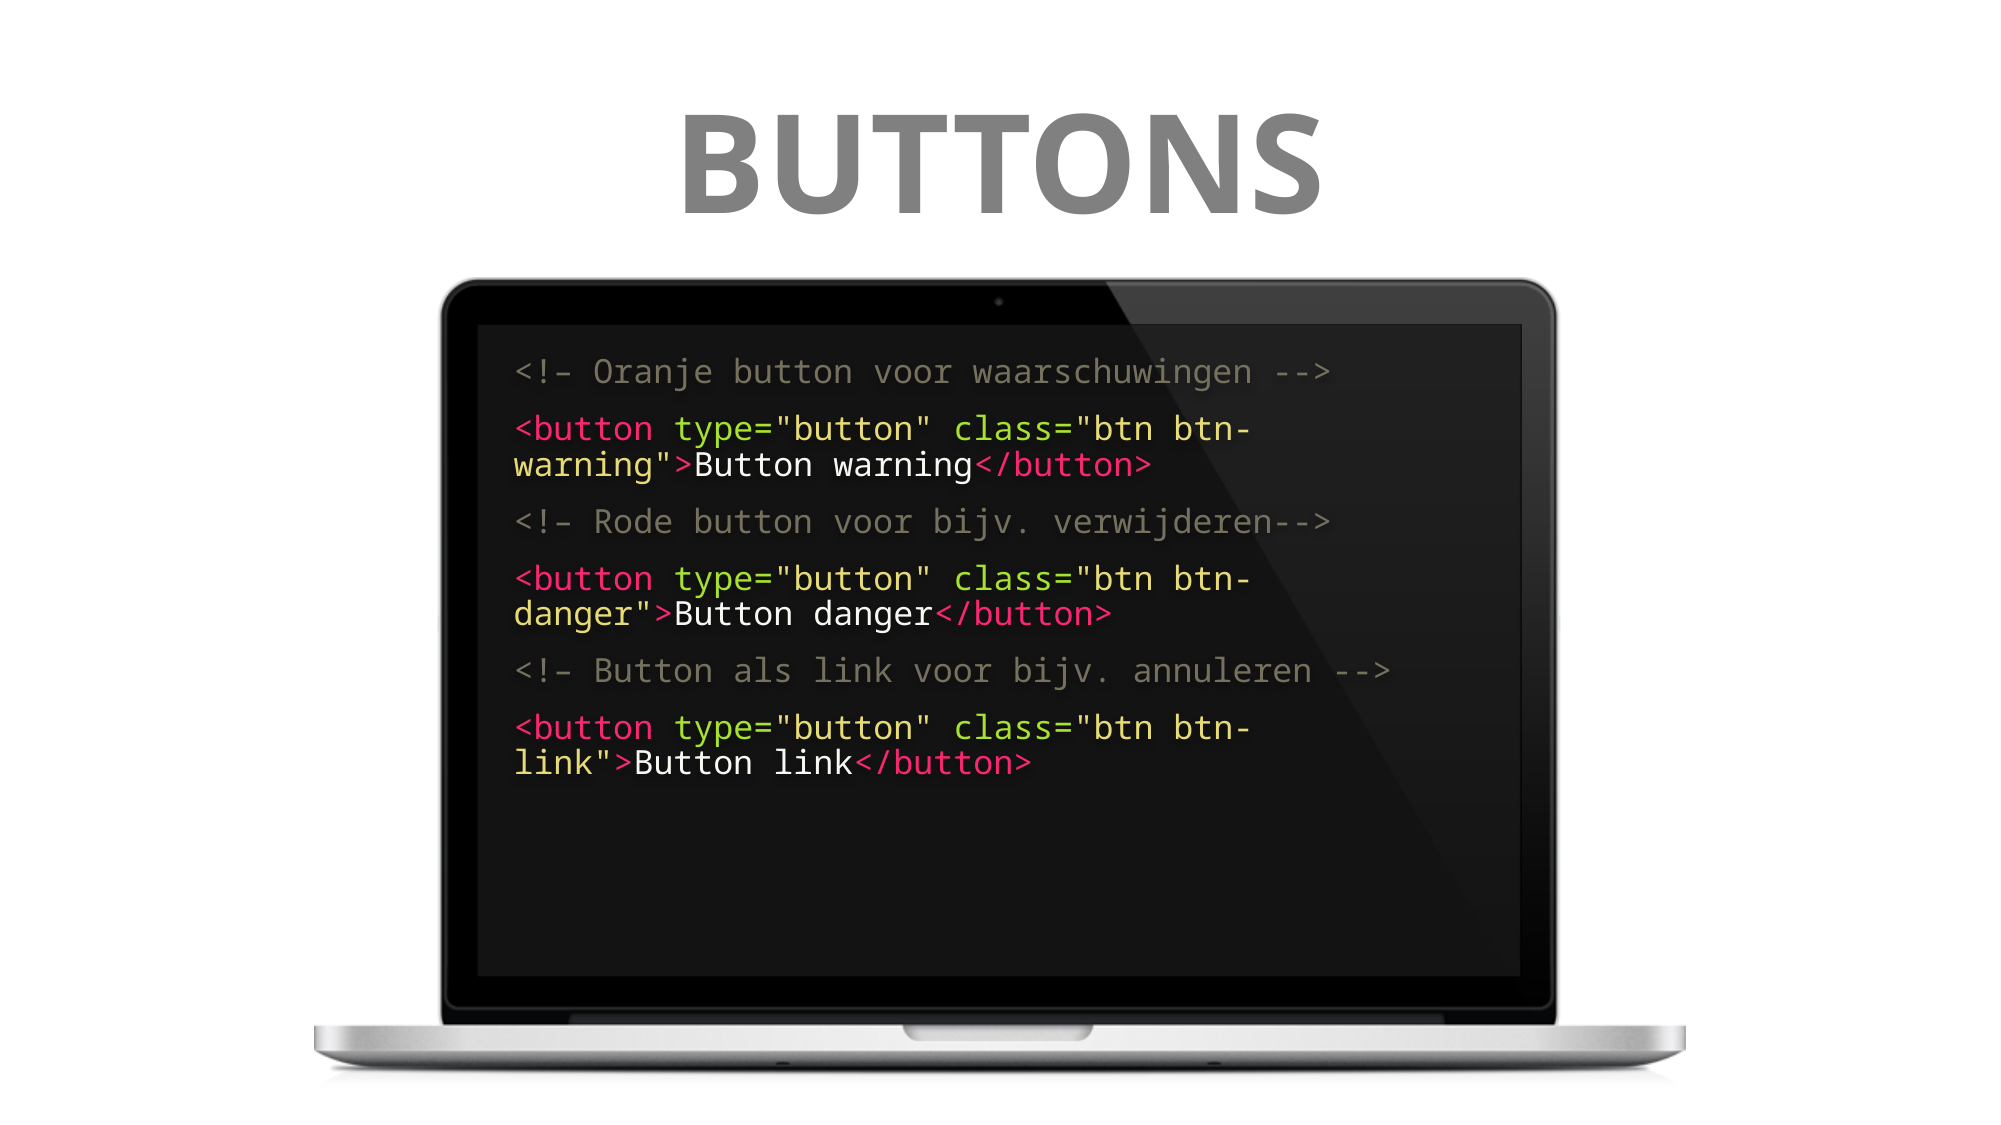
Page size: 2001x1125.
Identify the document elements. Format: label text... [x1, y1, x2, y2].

picture [314, 278, 1686, 1088]
title BUTTONS [137, 59, 1863, 278]
list <!– Oranje button voor waarschuwingen --> <button type="button" class="btn btn-warning">Button warning</button> <!– Rode button voor bijv. verwijderen--> <button type="button" class="btn btn-danger">Button danger</button> <!– Button als link voor bijv. annuleren --> <button type="button" class="btn btn-link">Button link</button> [498, 347, 1507, 956]
